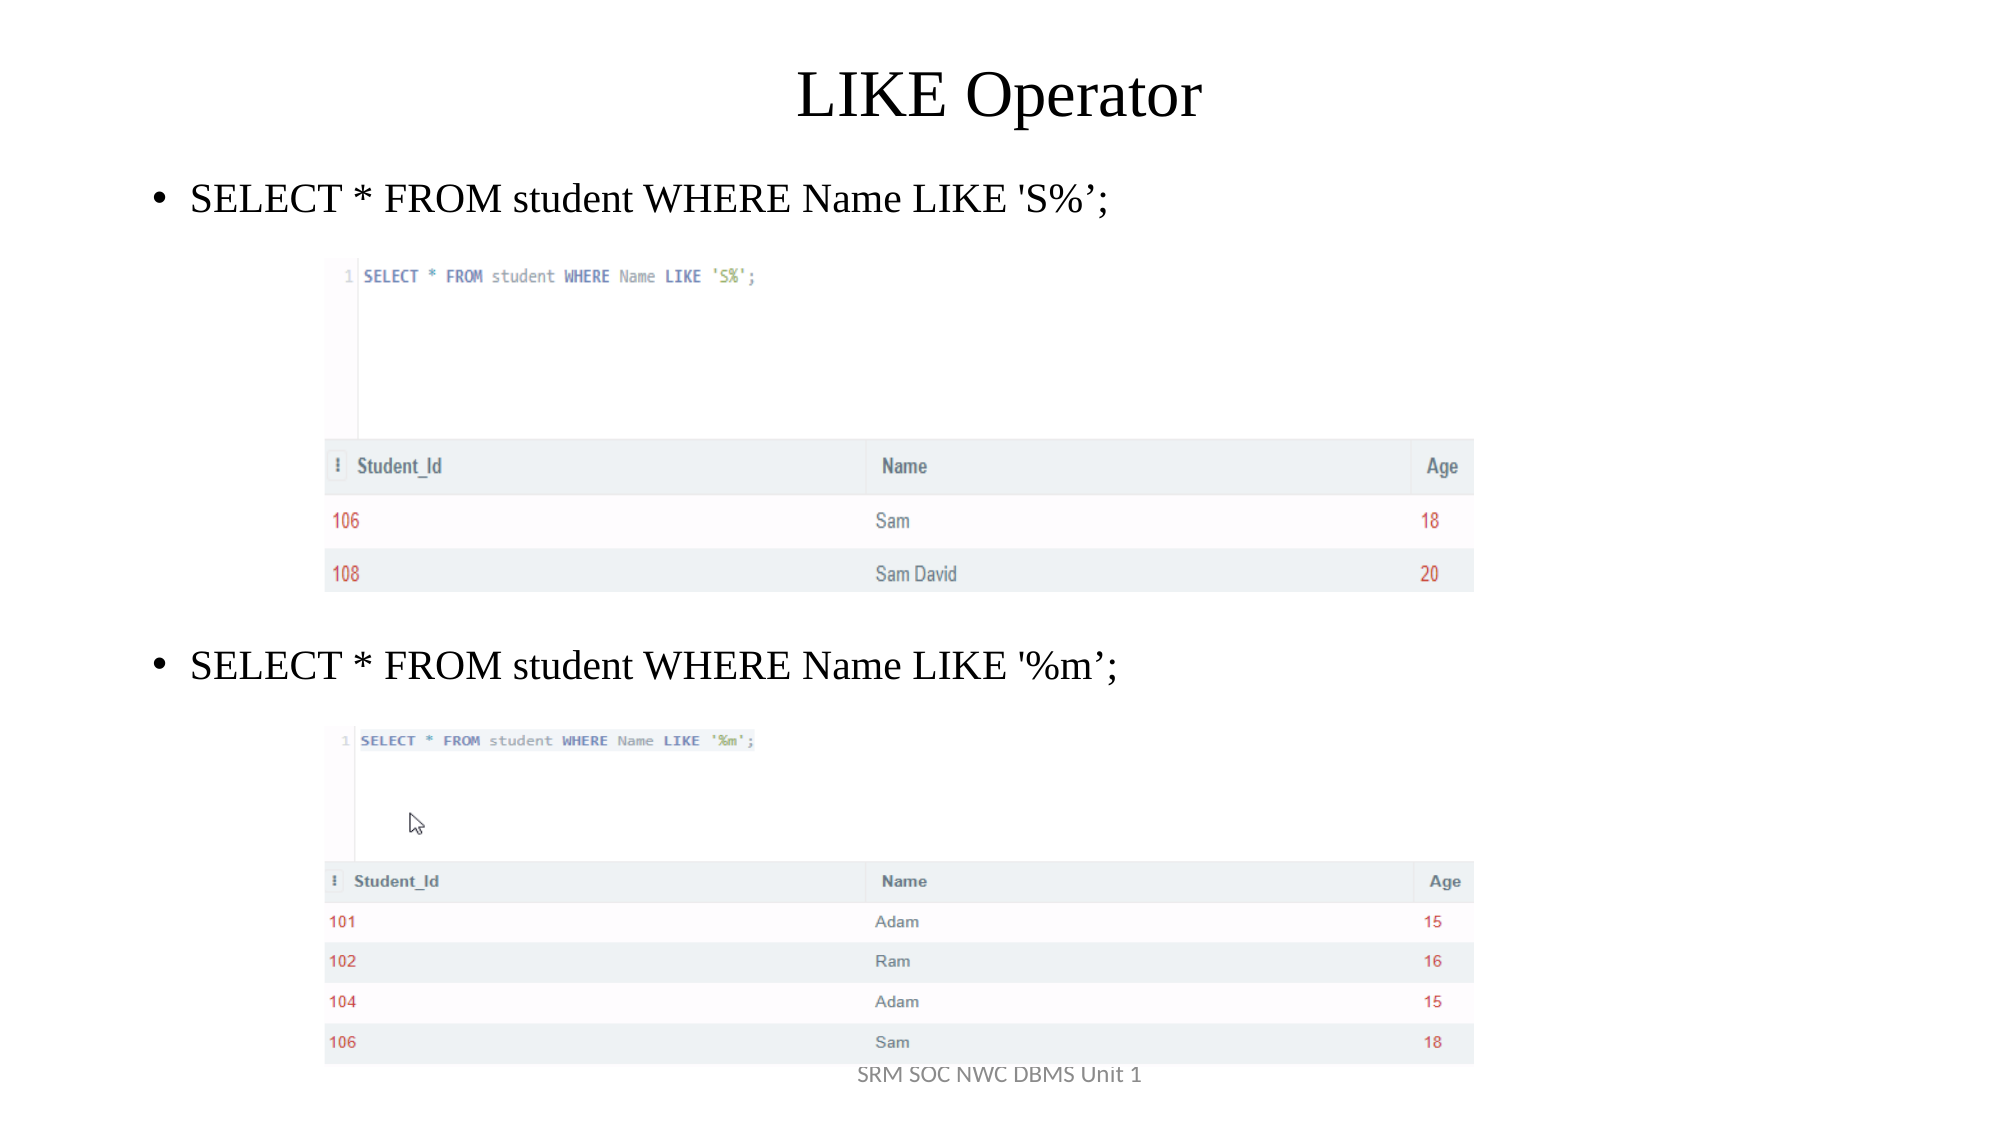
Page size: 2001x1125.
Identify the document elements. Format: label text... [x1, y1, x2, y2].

picture [324, 258, 1474, 592]
list SELECT * FROM student WHERE Name LIKE 'S%’; SELECT * FROM student WHERE Name LIKE '%m’; [137, 169, 1863, 1014]
footer SRM SOC NWC DBMS Unit 1 [662, 1067, 1338, 1103]
picture [324, 726, 1474, 1067]
title LIKE Operator [137, 36, 1863, 153]
